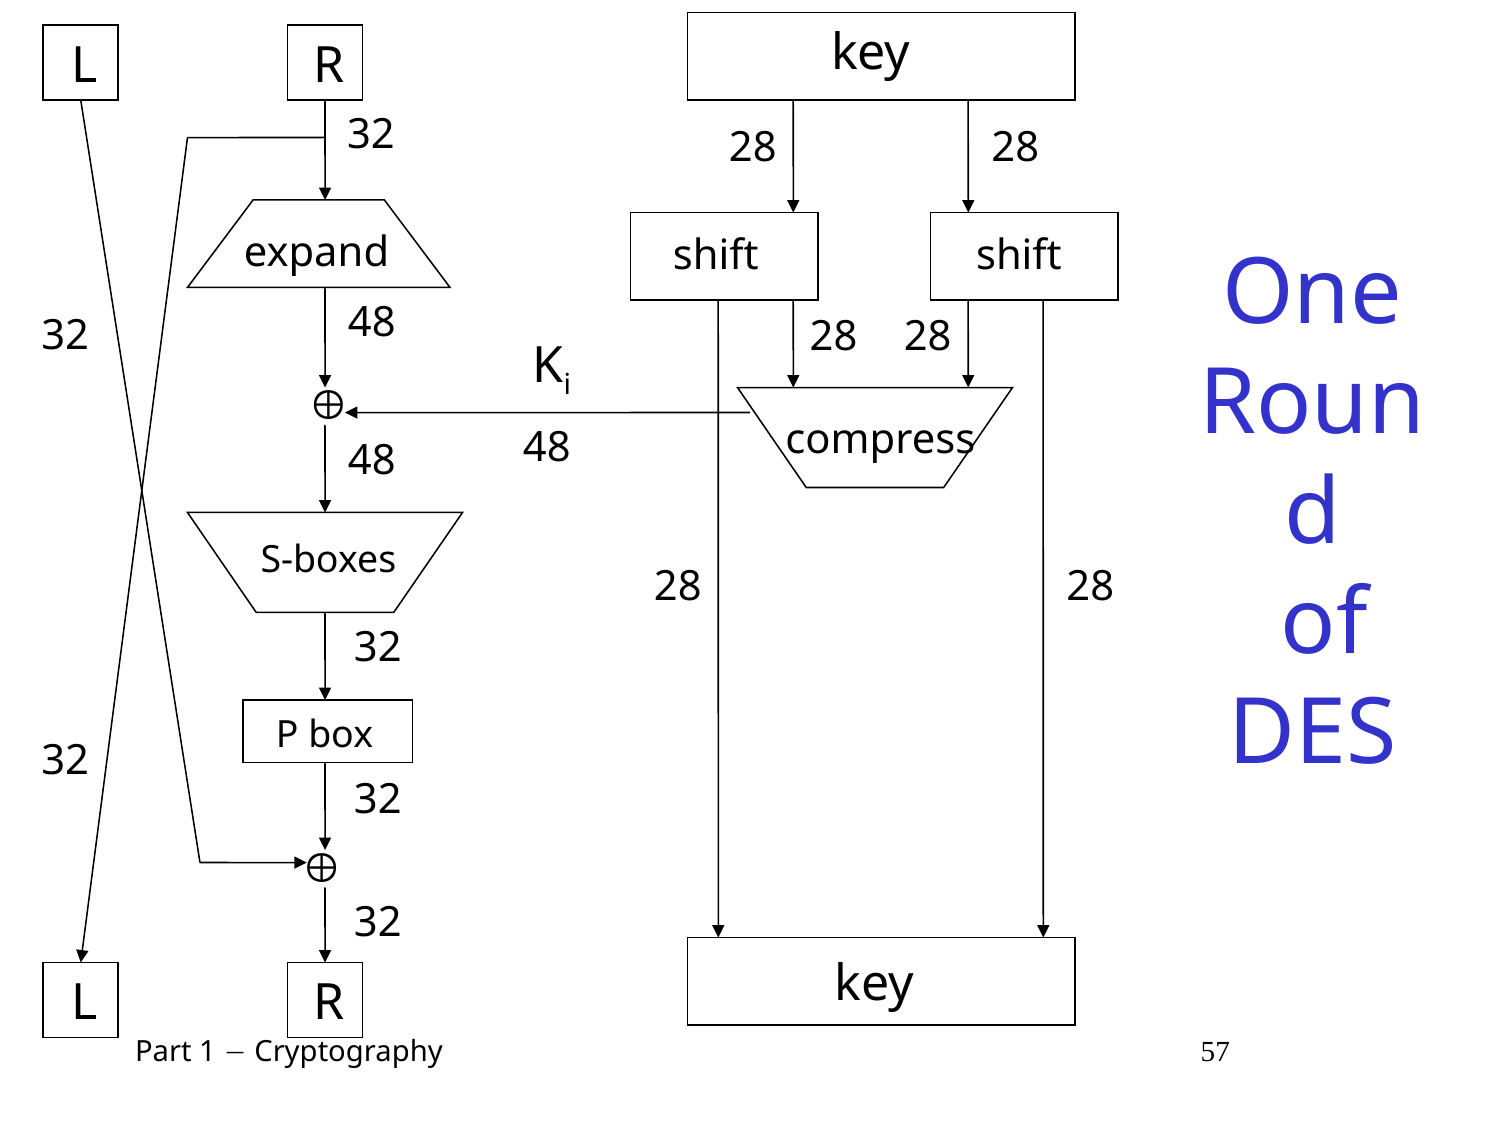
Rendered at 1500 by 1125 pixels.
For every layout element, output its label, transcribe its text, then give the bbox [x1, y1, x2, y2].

text_box [712, 299, 725, 938]
text_box [113, 24, 119, 100]
text_box [43, 24, 56, 100]
text_box [113, 962, 119, 1038]
text_box Ki [517, 324, 587, 408]
text_box expand [229, 216, 240, 230]
text_box [318, 99, 332, 199]
text_box 28 [1051, 551, 1130, 617]
footer Part 1  Cryptography 57 [112, 1024, 1401, 1101]
text_box 28 [889, 301, 967, 367]
text_box [243, 699, 413, 763]
text_box 28 [976, 112, 1055, 178]
text_box 32 [339, 764, 417, 830]
text_box 28 [794, 301, 873, 367]
text_box 28 [639, 551, 717, 617]
text_box compress [770, 437, 793, 470]
text_box 48 [333, 425, 411, 490]
text_box [737, 387, 1013, 488]
text_box [76, 790, 104, 963]
text_box compress [957, 421, 991, 470]
text_box 32 [332, 99, 411, 165]
text_box L [56, 24, 113, 100]
text_box [962, 299, 975, 387]
text_box 48 [333, 288, 411, 353]
text_box [187, 199, 451, 288]
text_box [687, 12, 1075, 100]
text_box 32 [339, 612, 417, 678]
text_box 48 [508, 412, 586, 478]
text_box [630, 212, 819, 300]
text_box 32 [26, 725, 105, 790]
text_box  [287, 824, 357, 900]
text_box P box [261, 702, 388, 762]
text_box [318, 900, 332, 962]
text_box shift [961, 220, 1077, 286]
text_box 32 [339, 887, 417, 953]
text_box [318, 612, 332, 700]
text_box [187, 512, 463, 613]
text_box [43, 962, 56, 1038]
text_box One Round of DES [1162, 224, 1463, 790]
text_box [318, 438, 332, 513]
text_box [962, 99, 975, 213]
text_box 28 [714, 112, 792, 178]
text_box 32 [26, 299, 105, 365]
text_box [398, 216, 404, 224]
text_box [787, 99, 800, 213]
text_box [287, 962, 363, 1038]
text_box [687, 937, 1075, 1025]
text_box [1037, 299, 1050, 938]
text_box L [56, 962, 113, 1038]
text_box  [293, 362, 363, 438]
text_box shift [658, 220, 774, 286]
text_box [930, 212, 1119, 300]
text_box [287, 24, 363, 100]
text_box [787, 299, 800, 387]
